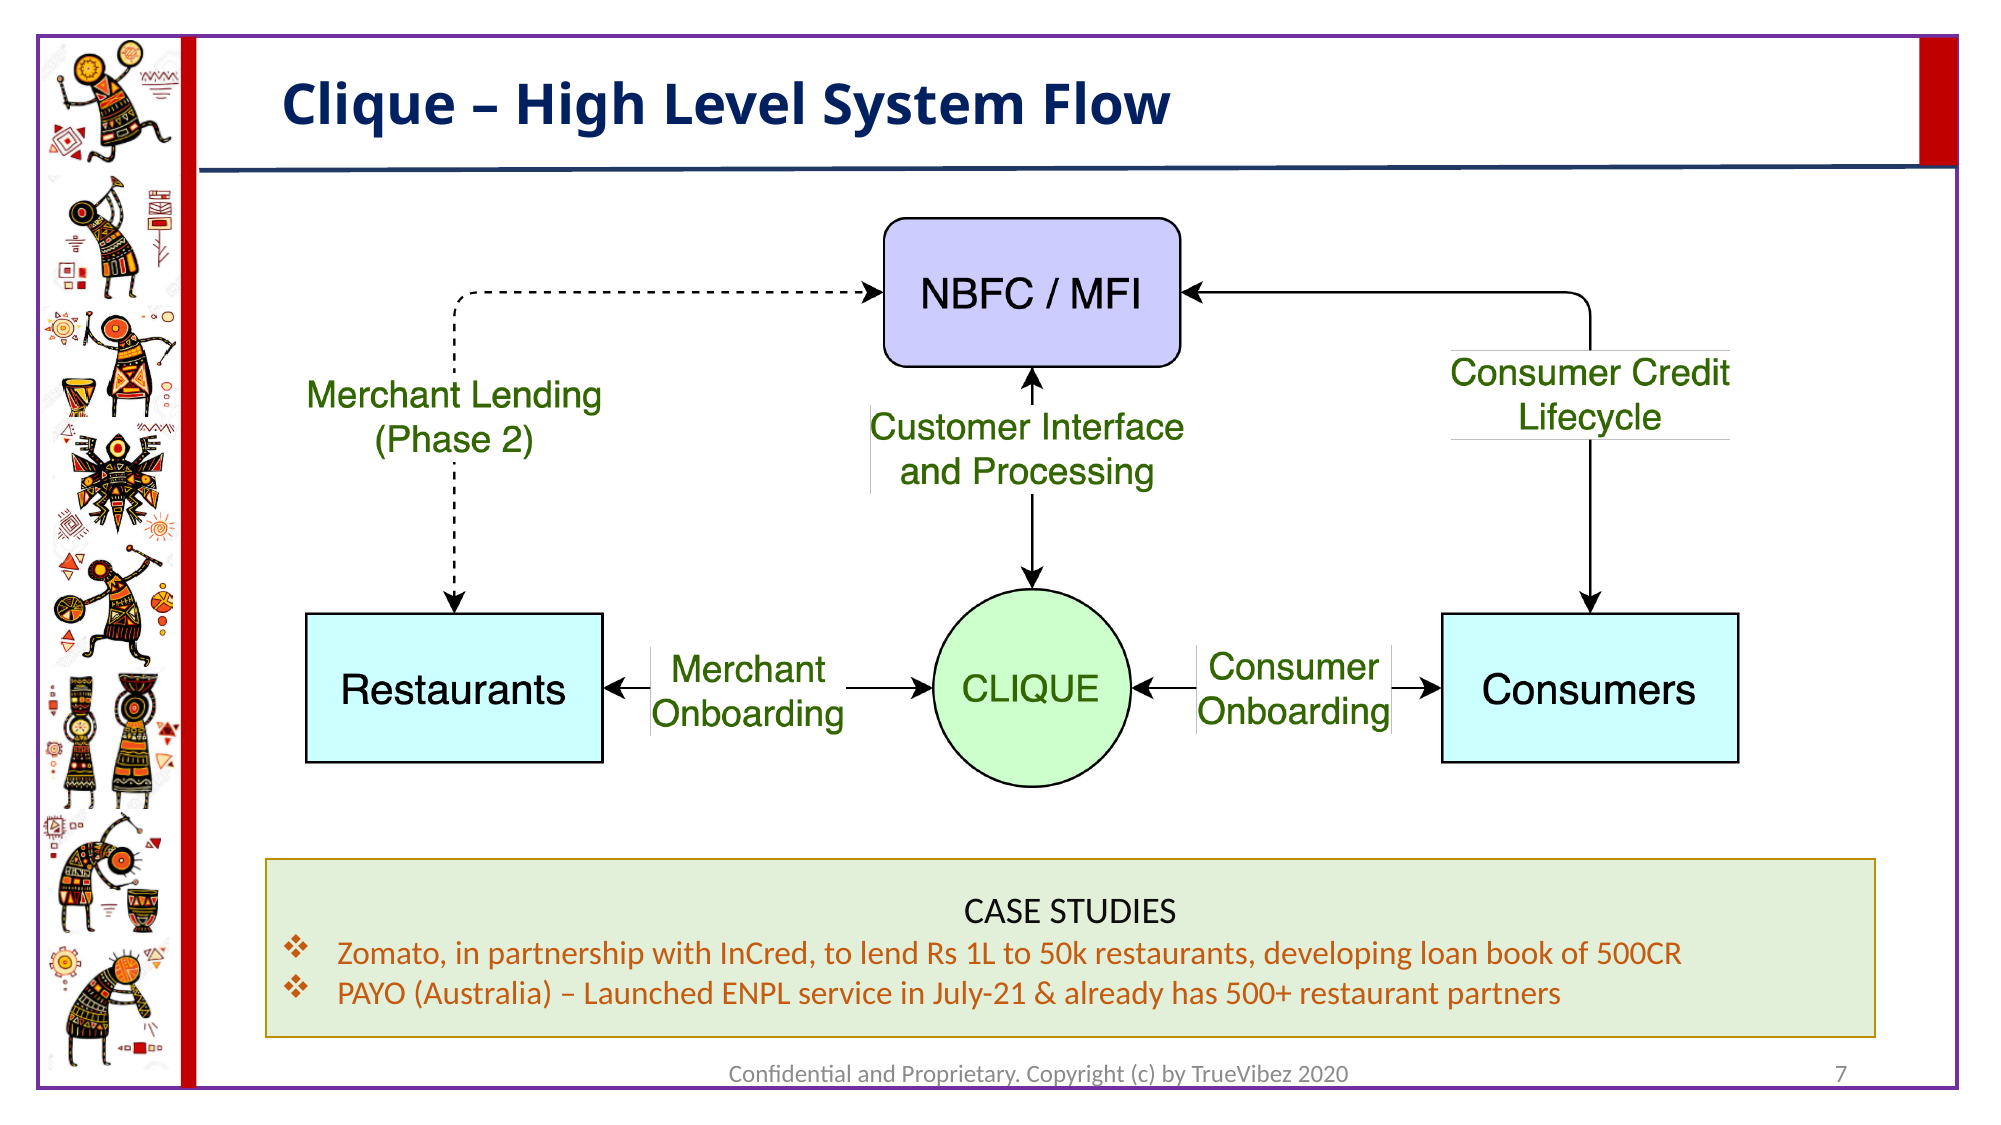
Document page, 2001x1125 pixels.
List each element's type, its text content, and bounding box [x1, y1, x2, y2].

picture [42, 40, 184, 171]
picture [280, 192, 1764, 815]
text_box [199, 166, 1958, 171]
picture [42, 175, 181, 301]
picture [47, 937, 169, 1070]
slide_number 7 [1412, 1042, 1863, 1103]
text_box CASE STUDIES Zomato, in partnership with InCred, to lend Rs 1L to 50k restaurants, developing loan book of 500CR PAYO (Australia) – Launched ENPL service in July-21 & already has 500+ restaurant partners [265, 858, 1876, 1038]
text_box [37, 35, 1958, 1089]
text_box [1918, 37, 1959, 167]
picture [42, 305, 182, 934]
text_box Clique – High Level System Flow [266, 60, 1436, 143]
text_box [180, 36, 197, 1089]
footer Confidential and Proprietary. Copyright (c) by TrueVibez 2020 [701, 1042, 1377, 1103]
